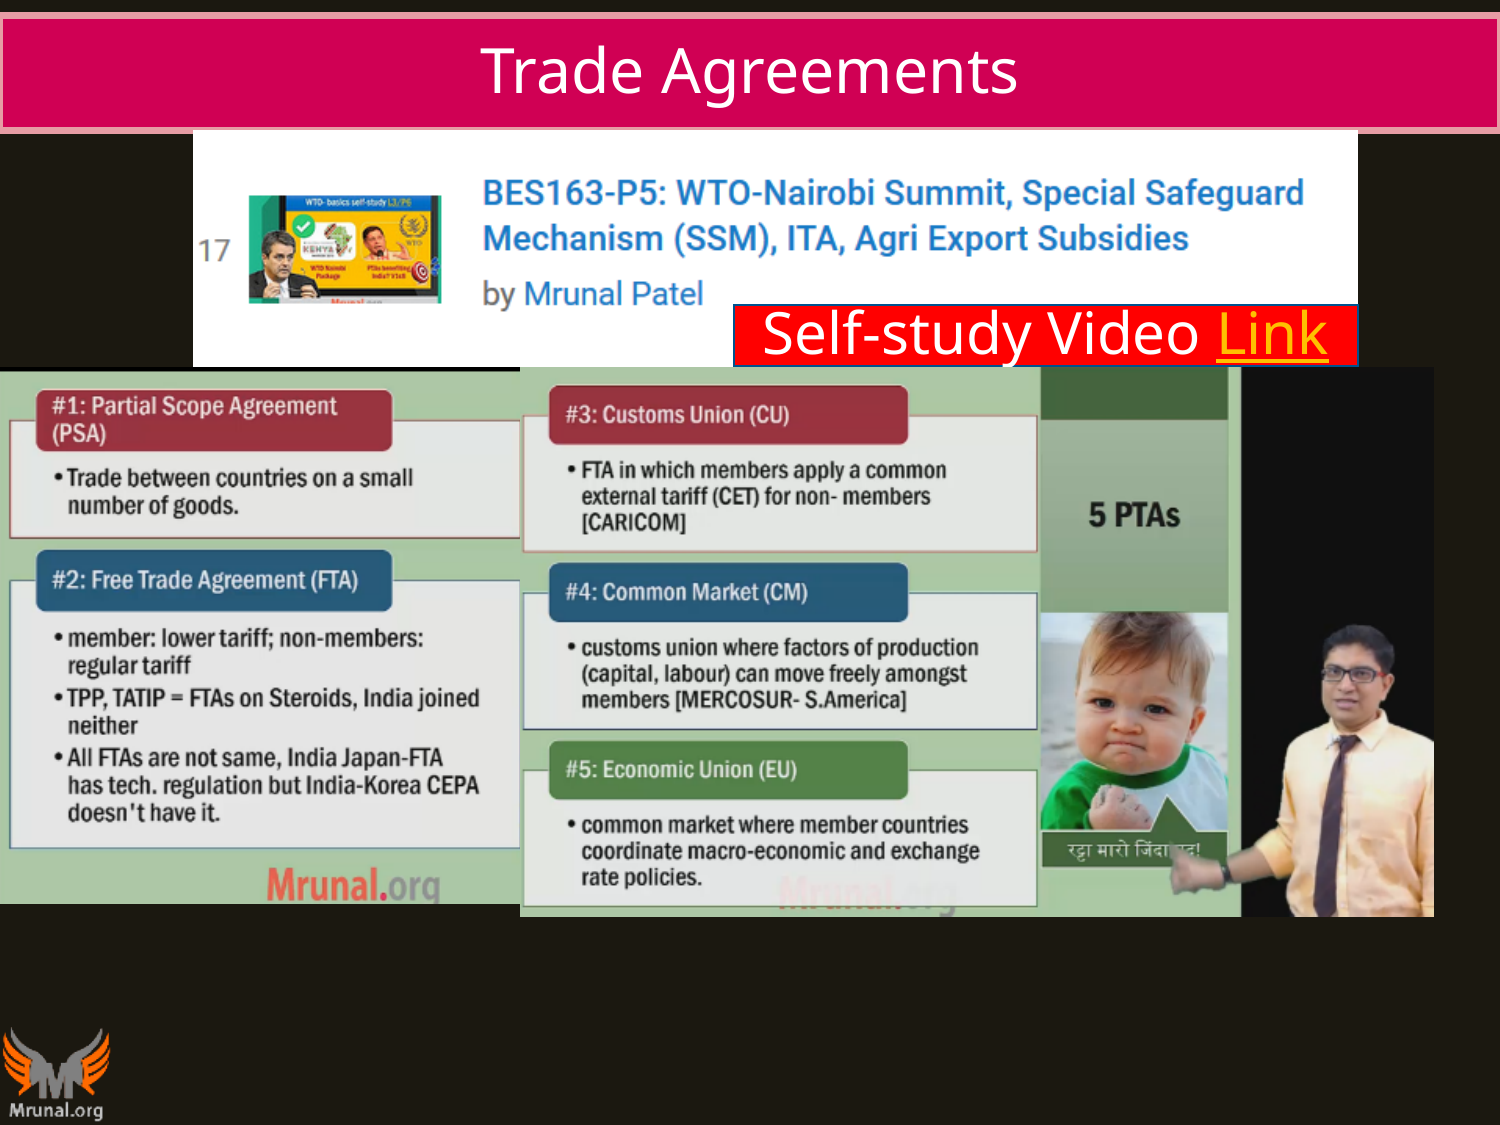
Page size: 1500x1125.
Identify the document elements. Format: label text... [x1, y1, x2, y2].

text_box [193, 130, 1358, 367]
picture [0, 367, 1434, 917]
picture [0, 1024, 114, 1125]
title Trade Agreements [0, 12, 1500, 134]
